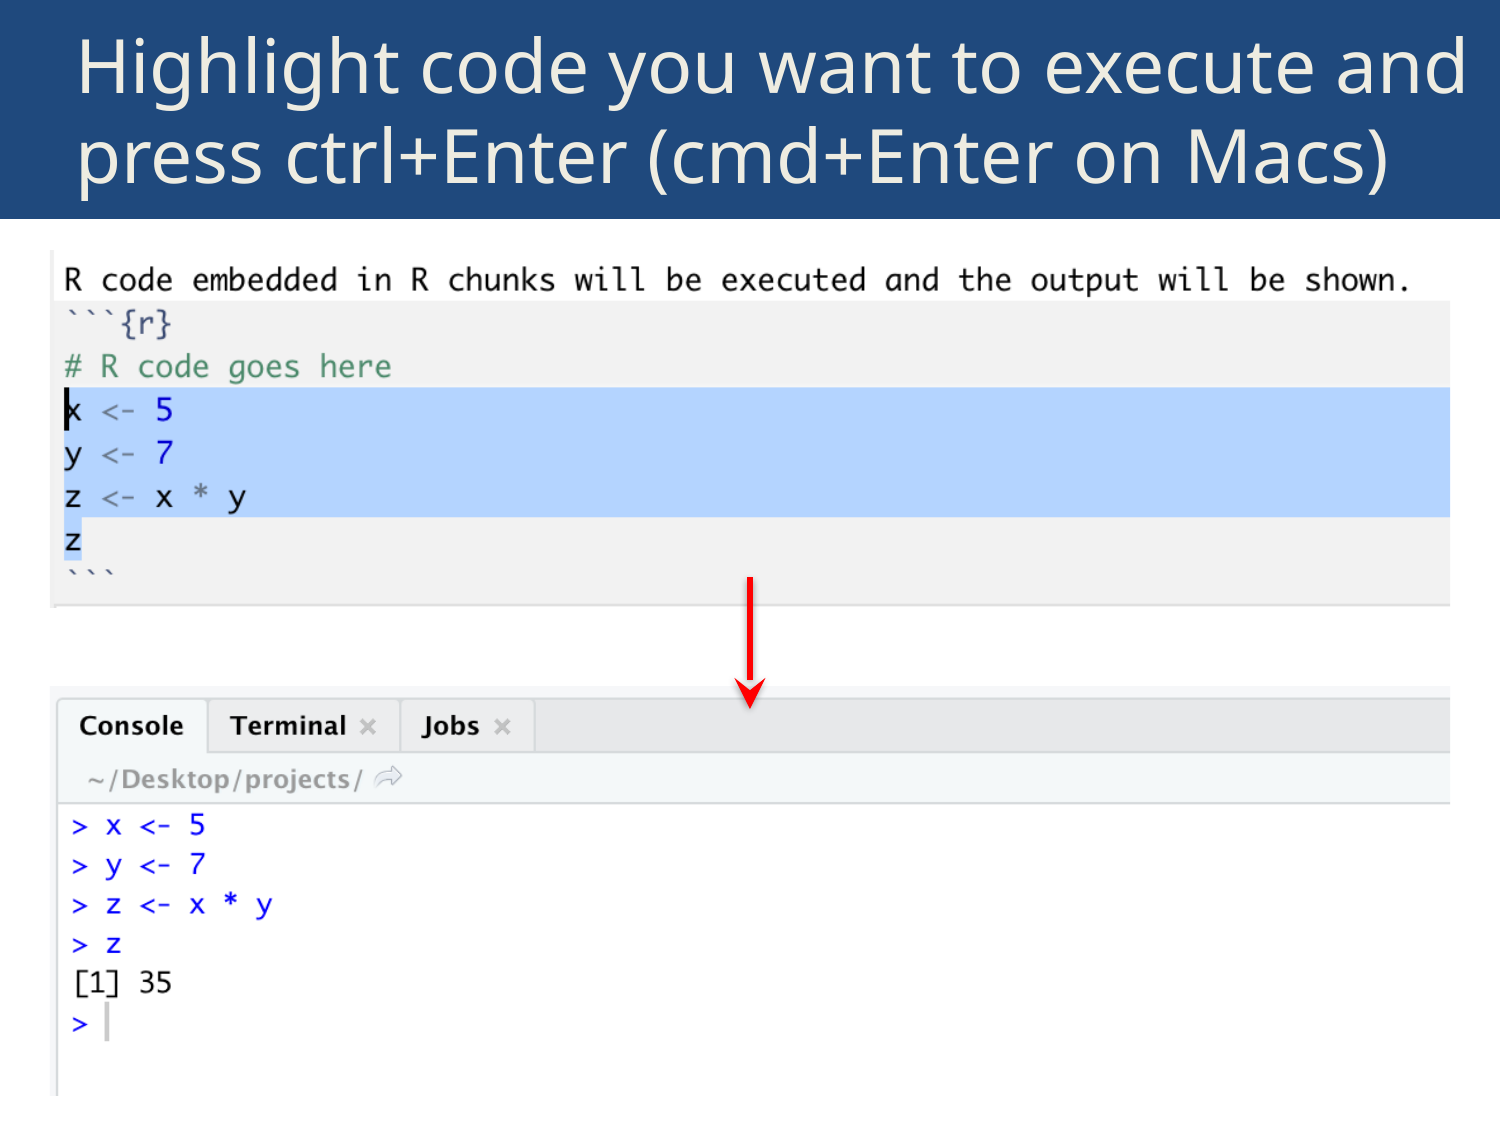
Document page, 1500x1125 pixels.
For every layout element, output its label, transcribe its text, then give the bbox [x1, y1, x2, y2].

picture [49, 686, 1451, 1096]
title Highlight code you want to execute and press ctrl+Enter (cmd+Enter on Macs) [0, 0, 1500, 219]
picture [49, 250, 1451, 608]
